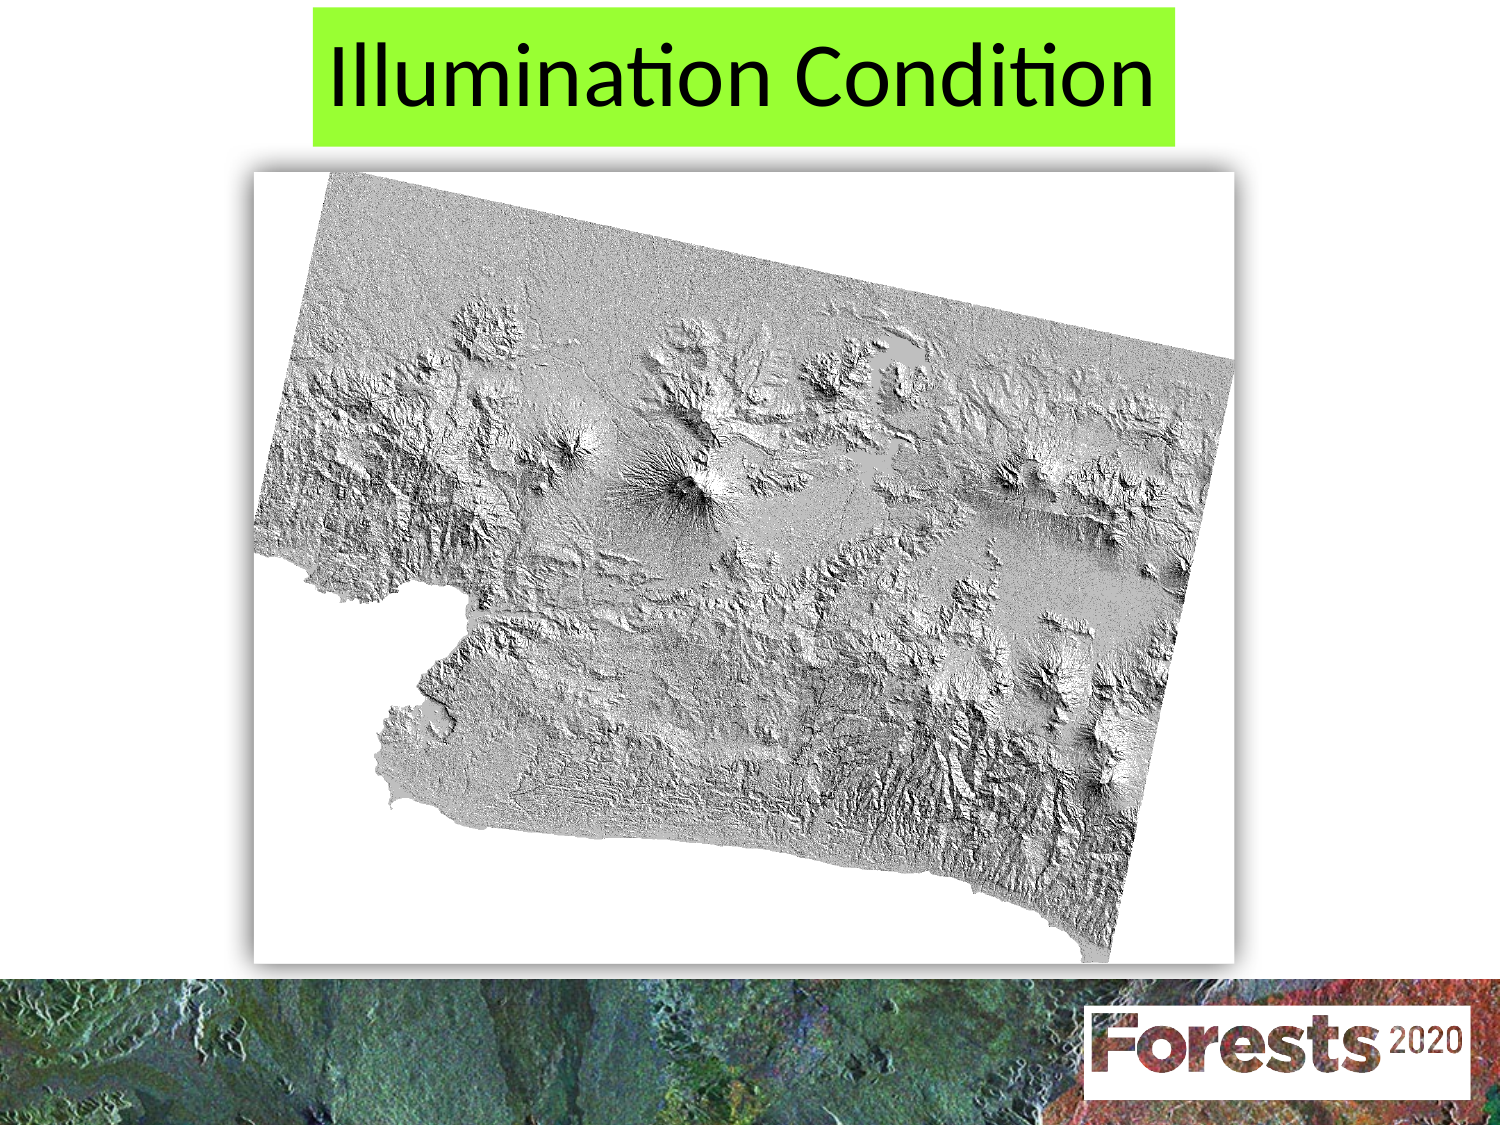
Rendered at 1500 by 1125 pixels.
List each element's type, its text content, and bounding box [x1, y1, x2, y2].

picture [253, 172, 1235, 965]
title Illumination Condition [312, 7, 1176, 147]
picture [0, 979, 1500, 1125]
